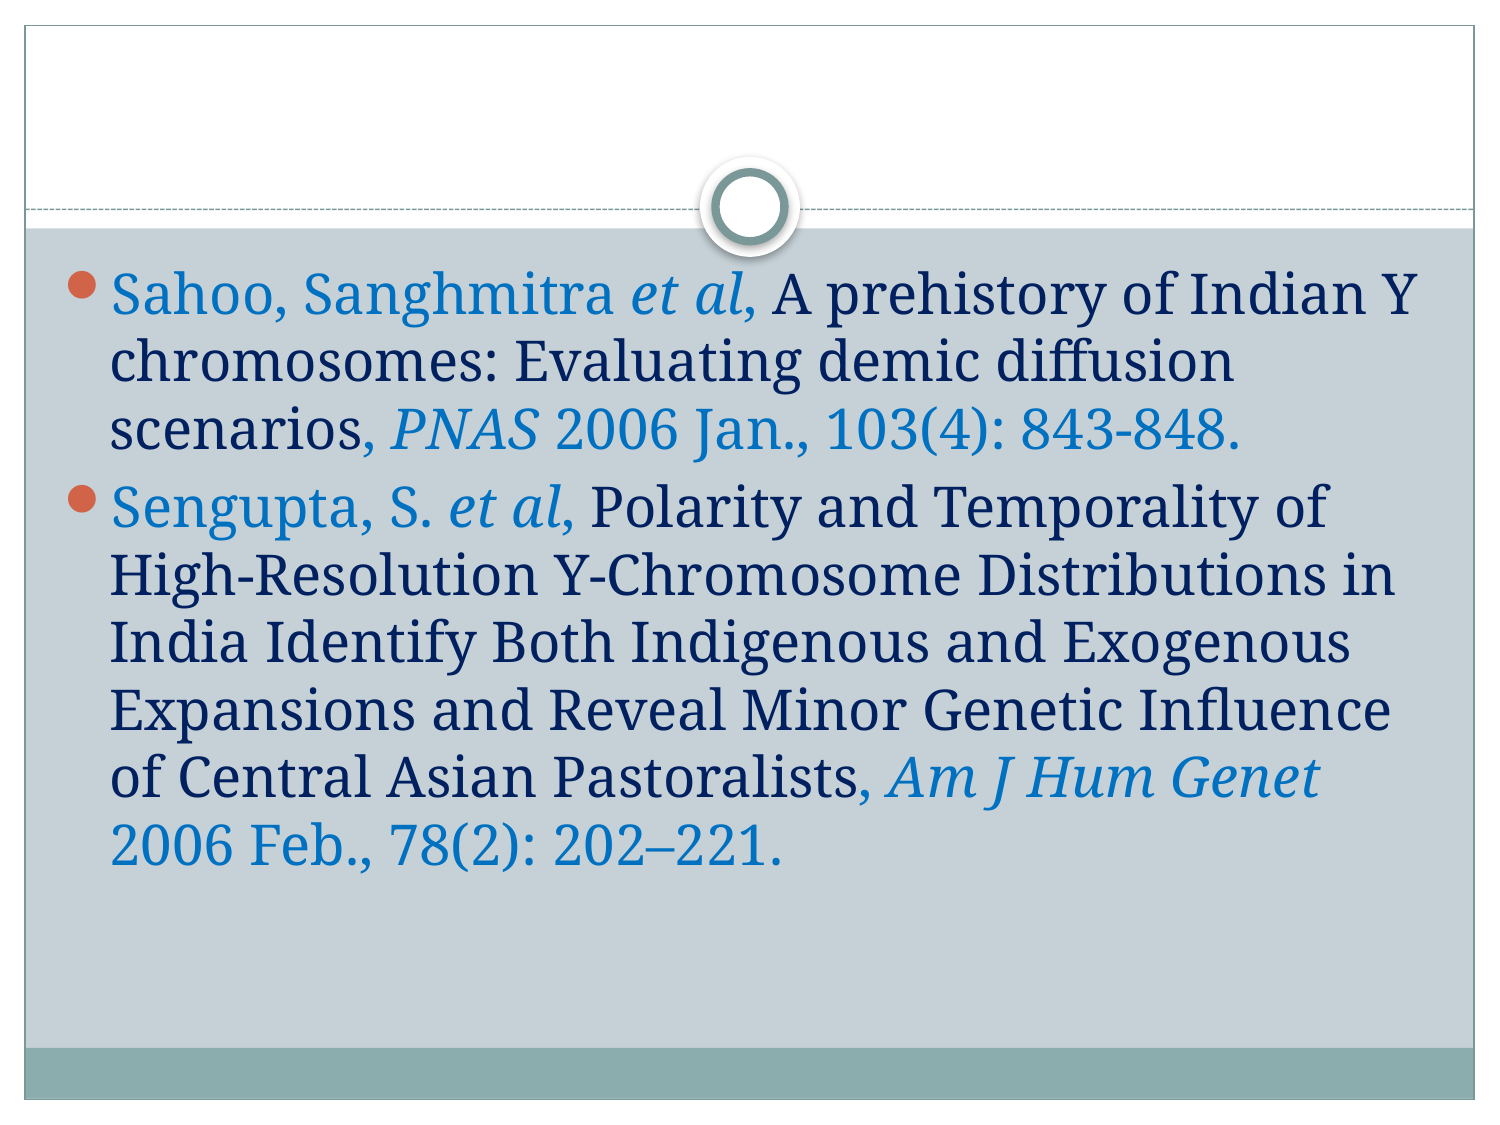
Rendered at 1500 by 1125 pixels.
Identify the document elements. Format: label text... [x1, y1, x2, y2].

list Sahoo, Sanghmitra et al, A prehistory of Indian Y chromosomes: Evaluating demic diffusion scenarios, PNAS 2006 Jan., 103(4): 843-848. Sengupta, S. et al, Polarity and Temporality of High-Resolution Y-Chromosome Distributions in India Identify Both Indigenous and Exogenous Expansions and Reveal Minor Genetic Influence of Central Asian Pastoralists, Am J Hum Genet 2006 Feb., 78(2): 202–221. [49, 250, 1445, 1001]
